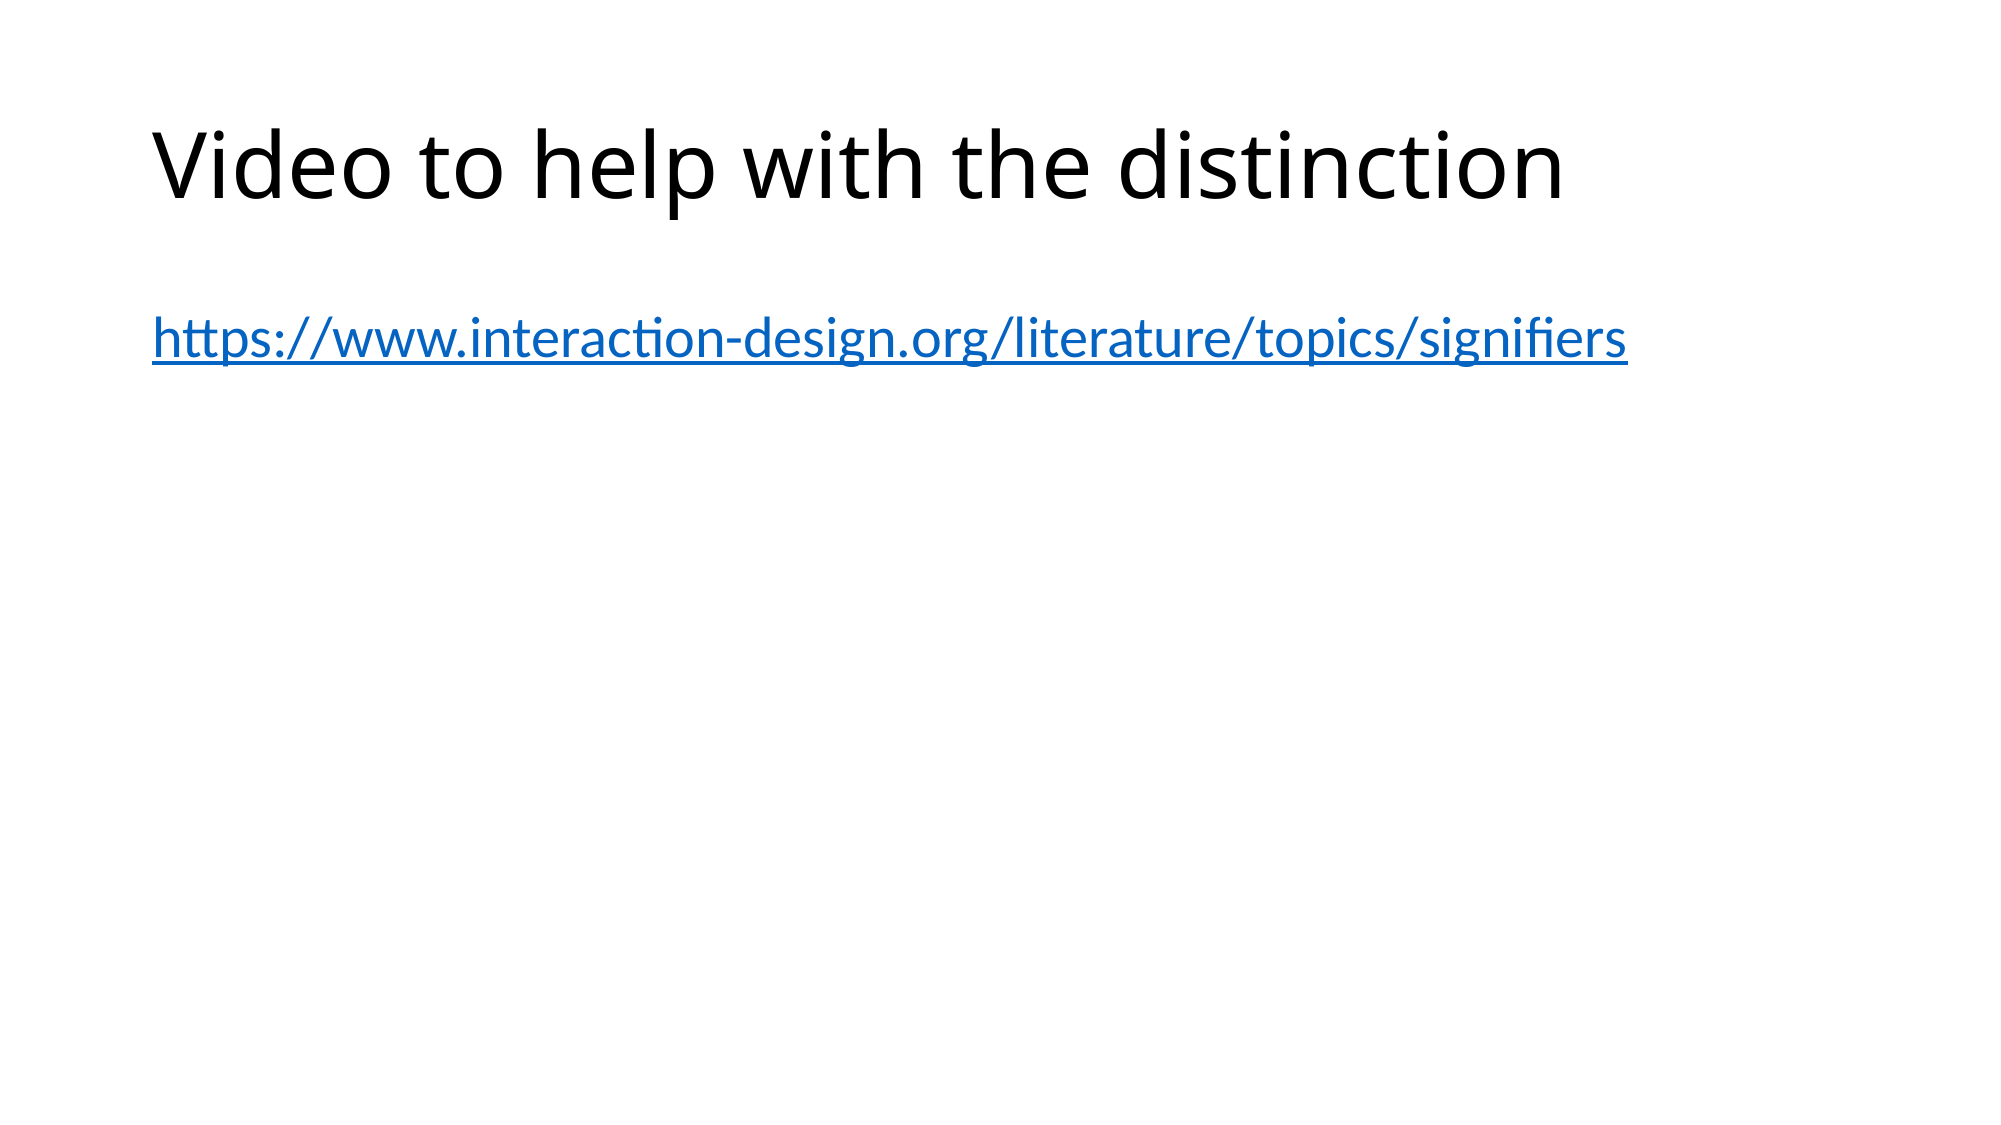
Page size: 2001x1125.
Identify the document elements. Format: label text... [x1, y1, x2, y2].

title Video to help with the distinction [137, 59, 1863, 278]
list https://www.interaction-design.org/literature/topics/signifiers [137, 299, 1863, 1014]
